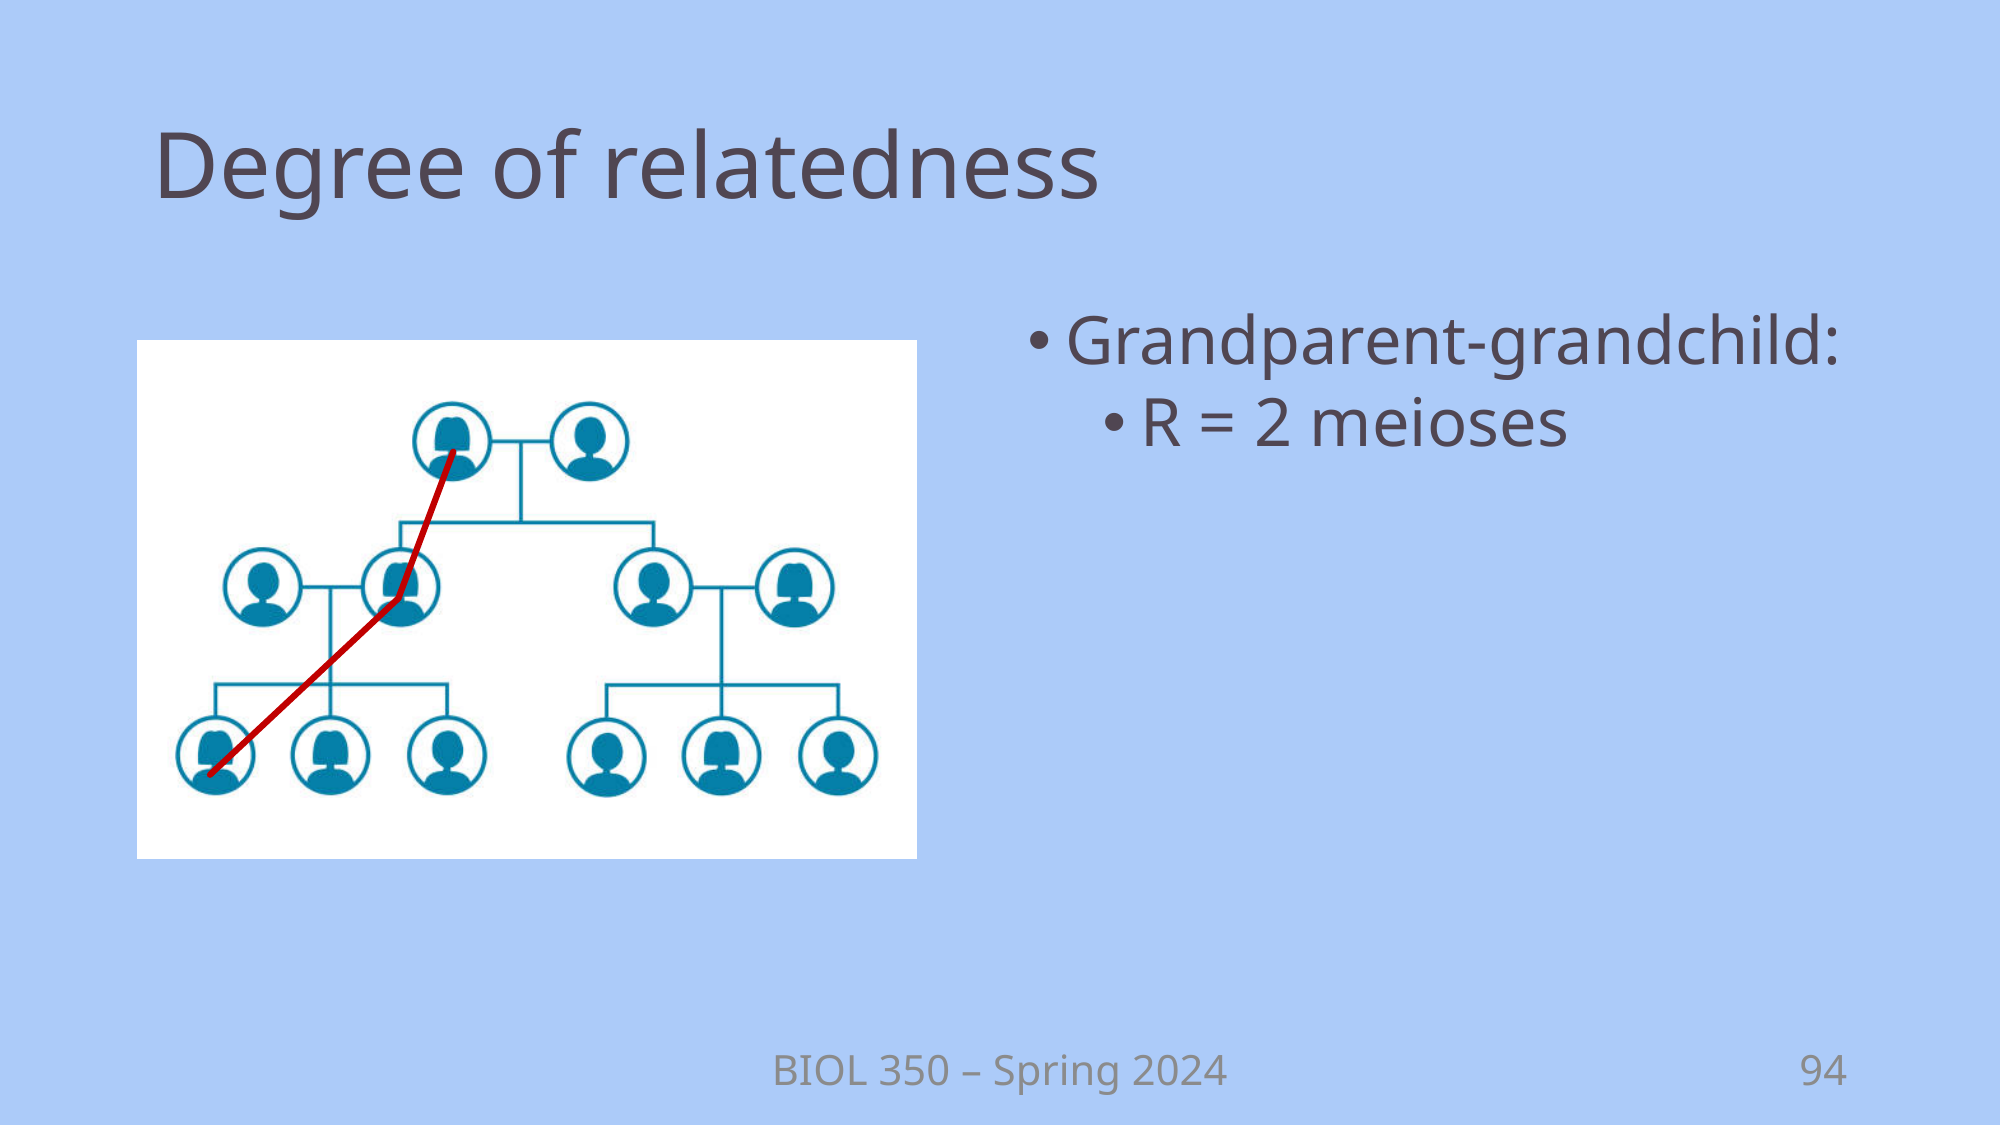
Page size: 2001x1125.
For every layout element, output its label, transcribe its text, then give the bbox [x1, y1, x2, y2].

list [137, 340, 917, 859]
slide_number 94 [1412, 1042, 1863, 1103]
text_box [398, 451, 454, 599]
list Grandparent-grandchild: R = 2 meioses [1012, 299, 1863, 1014]
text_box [209, 598, 399, 775]
footer BIOL 350 – Spring 2024 [662, 1042, 1338, 1103]
title Degree of relatedness [137, 59, 1863, 278]
